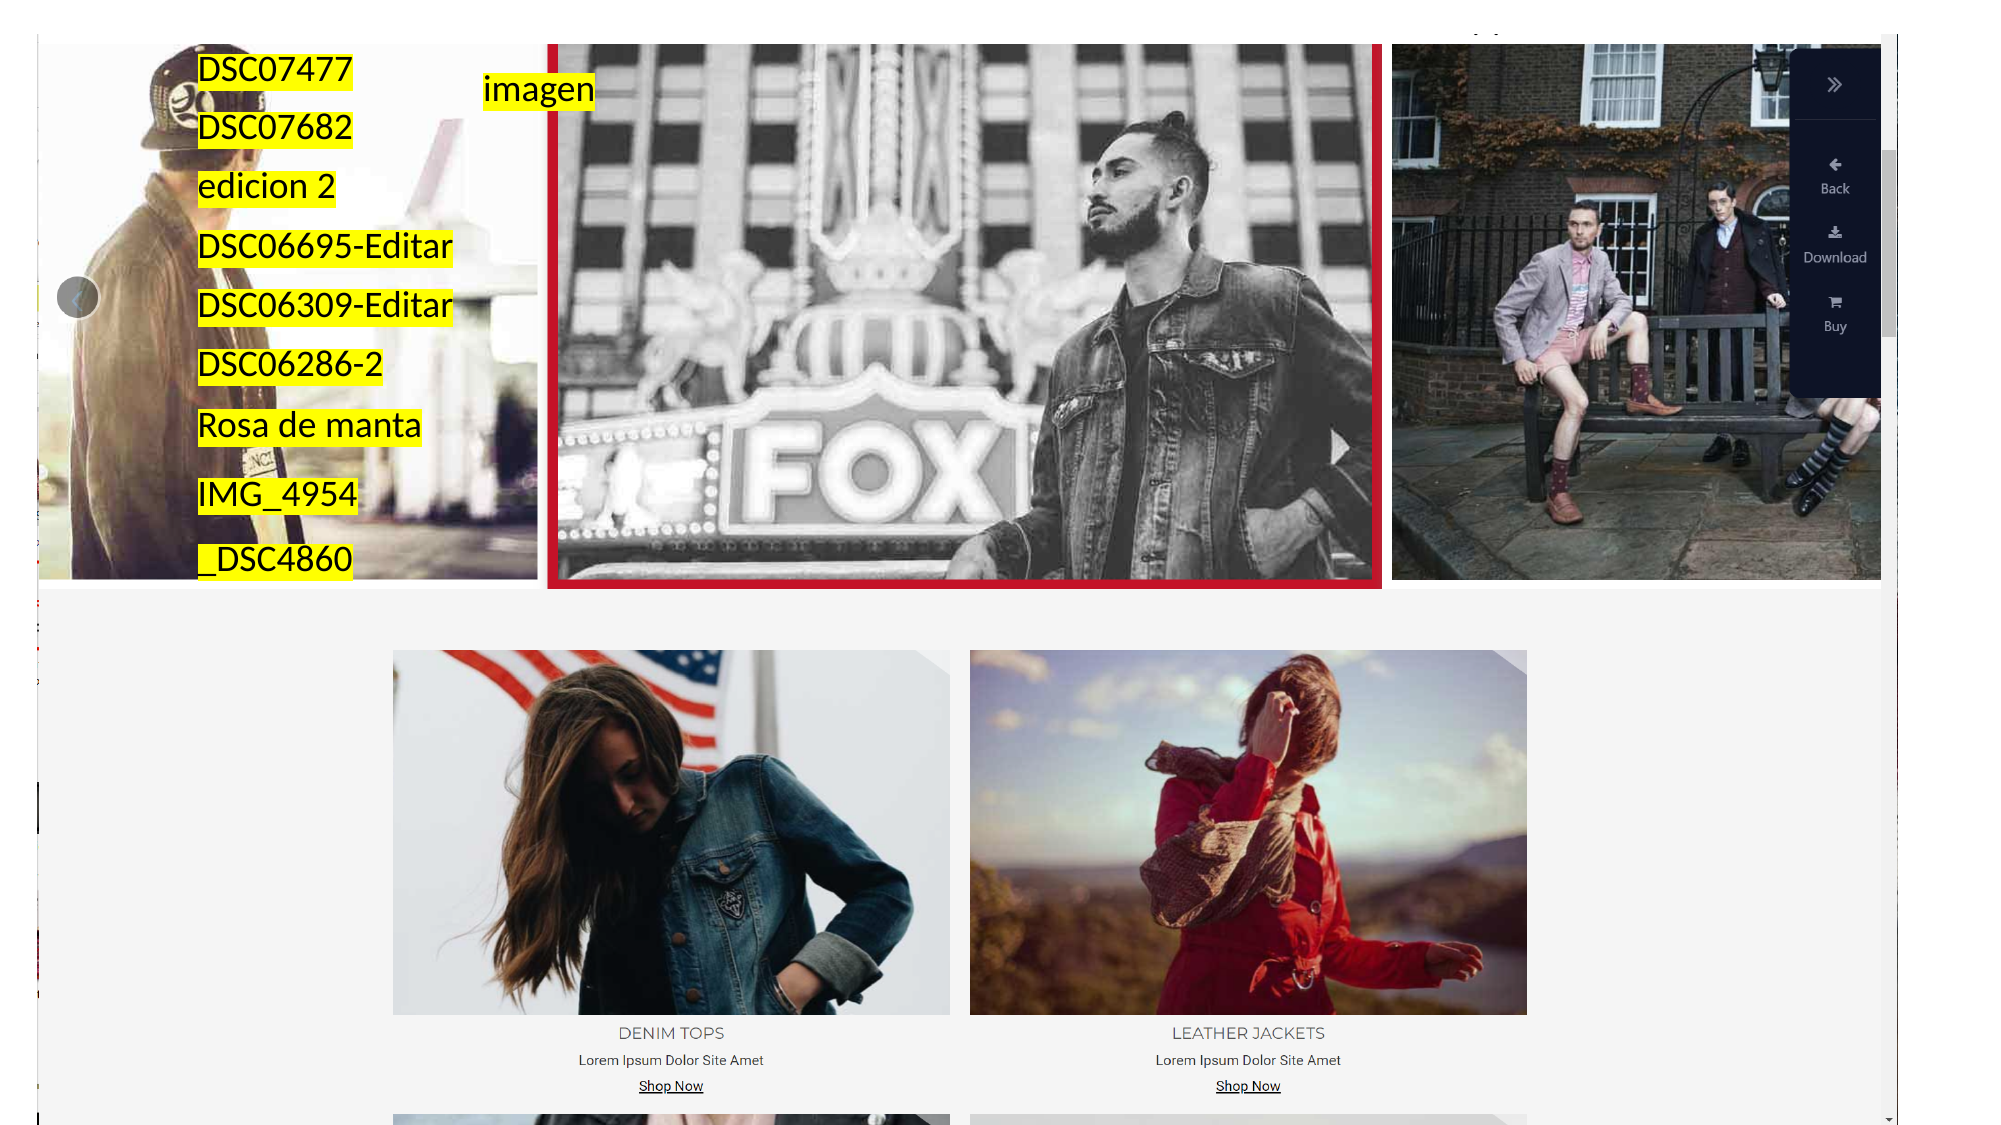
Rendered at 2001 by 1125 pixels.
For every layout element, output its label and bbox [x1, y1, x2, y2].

list [37, 34, 1898, 1125]
